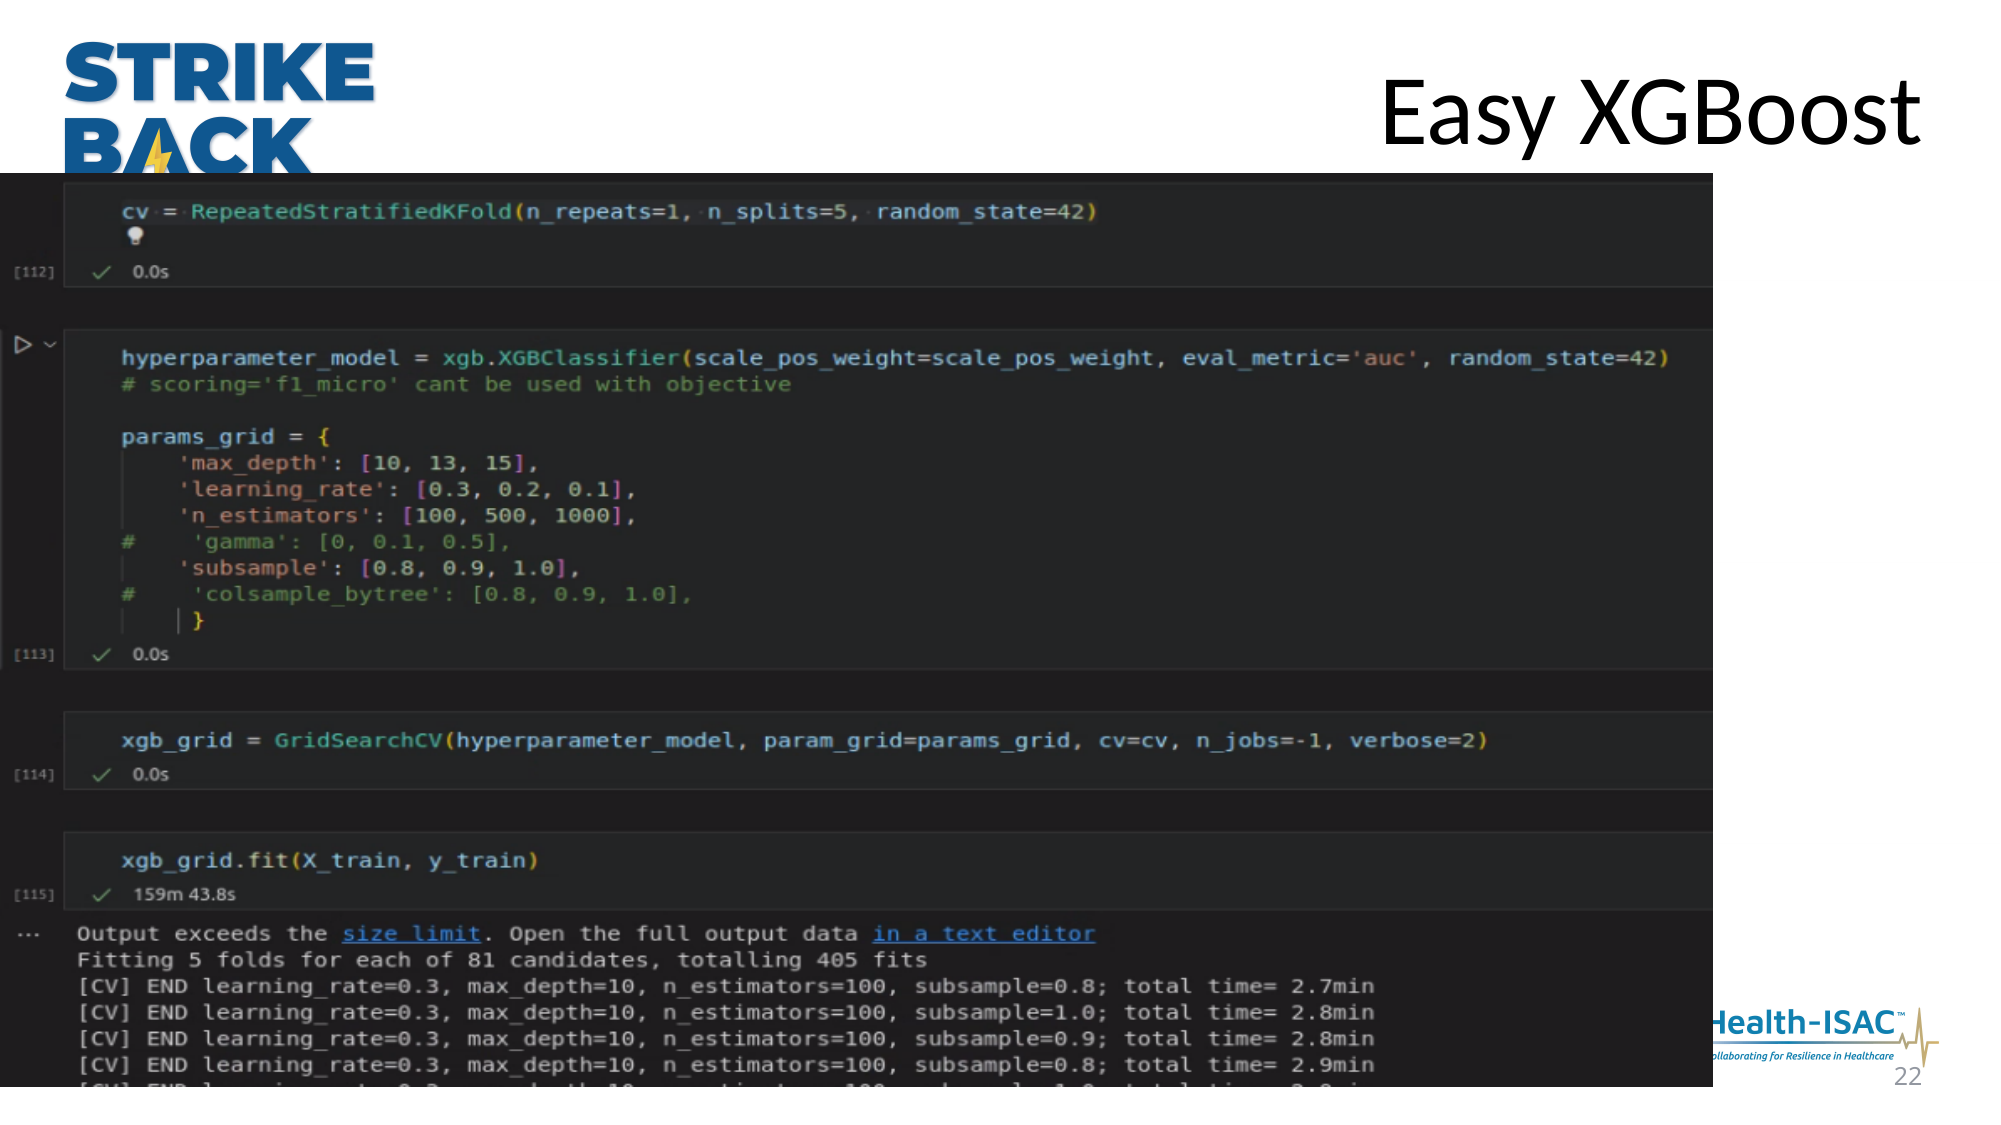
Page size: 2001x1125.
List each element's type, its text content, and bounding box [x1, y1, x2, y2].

picture [0, 0, 2000, 1125]
text_box Easy XGBoost [1043, 37, 1938, 173]
slide_number 22 [1862, 1069, 1938, 1087]
